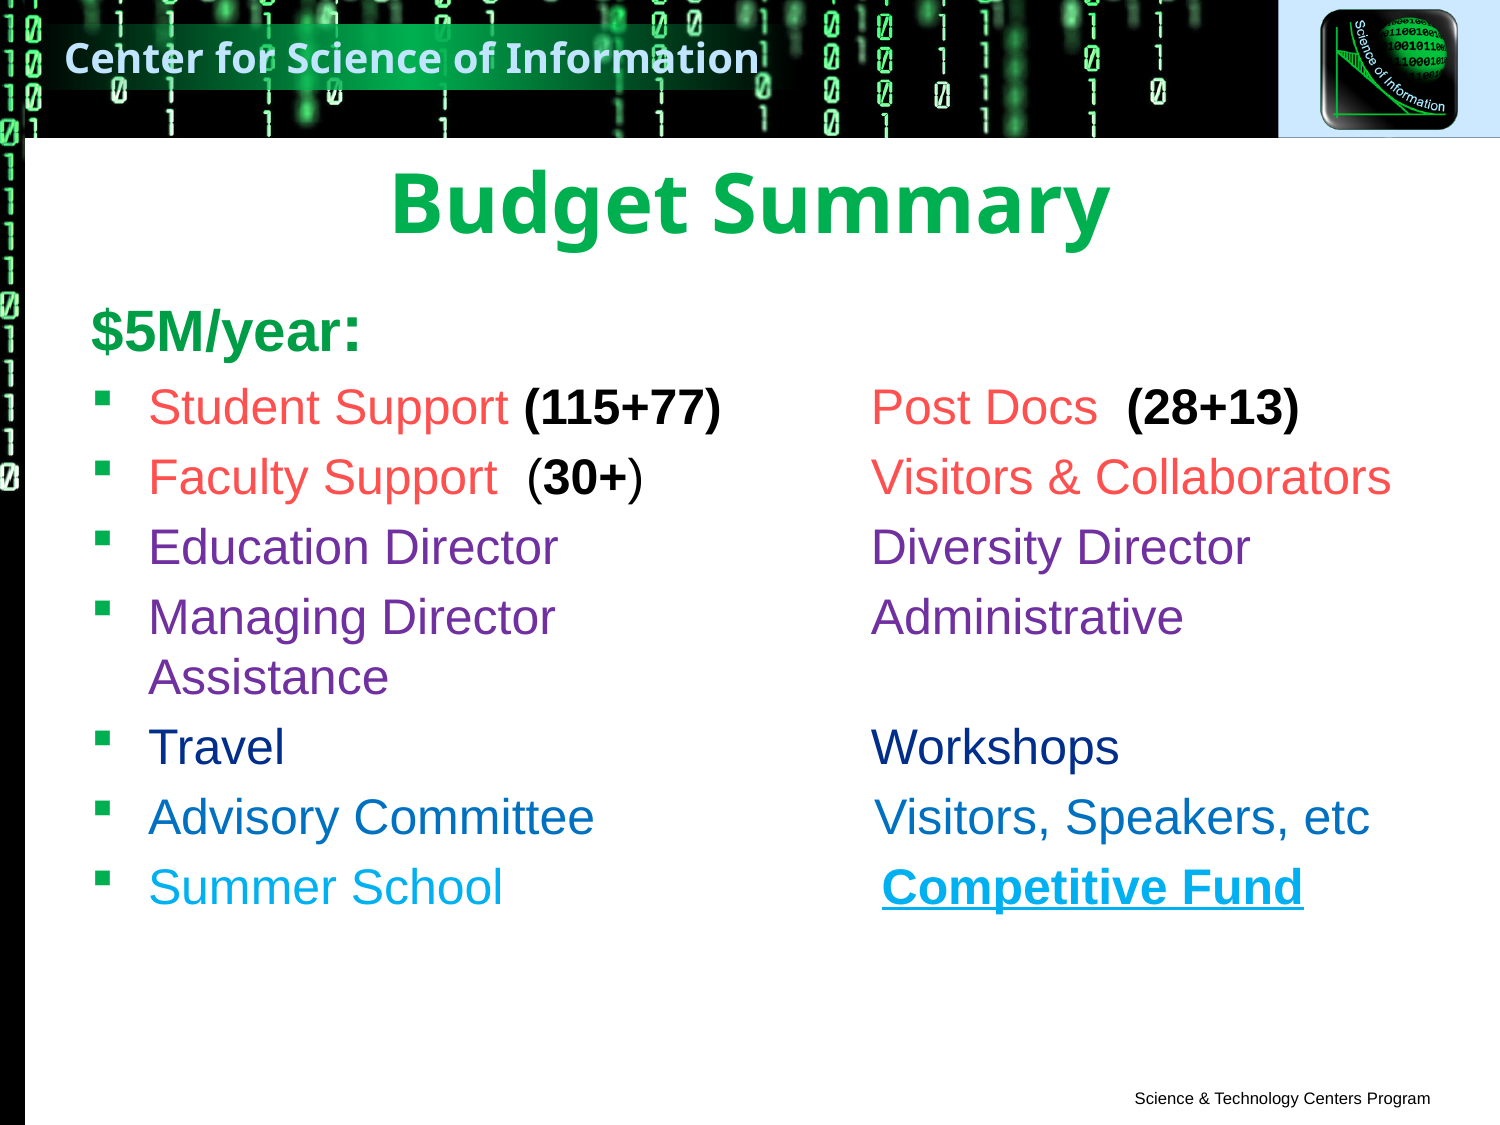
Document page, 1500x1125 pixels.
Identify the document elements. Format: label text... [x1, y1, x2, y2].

picture [1320, 9, 1458, 130]
picture [0, 0, 1218, 824]
list $5M/year: Student Support (115+77) Post Docs (28+13) Faculty Support (30+) Visitors & Collaborators Education Director Diversity Director Managing Director Administrative Assistance Travel Workshops Advisory Committee Visitors, Speakers, etc Summer School Competitive Fund [76, 276, 1427, 970]
title Budget Summary [75, 137, 1425, 263]
